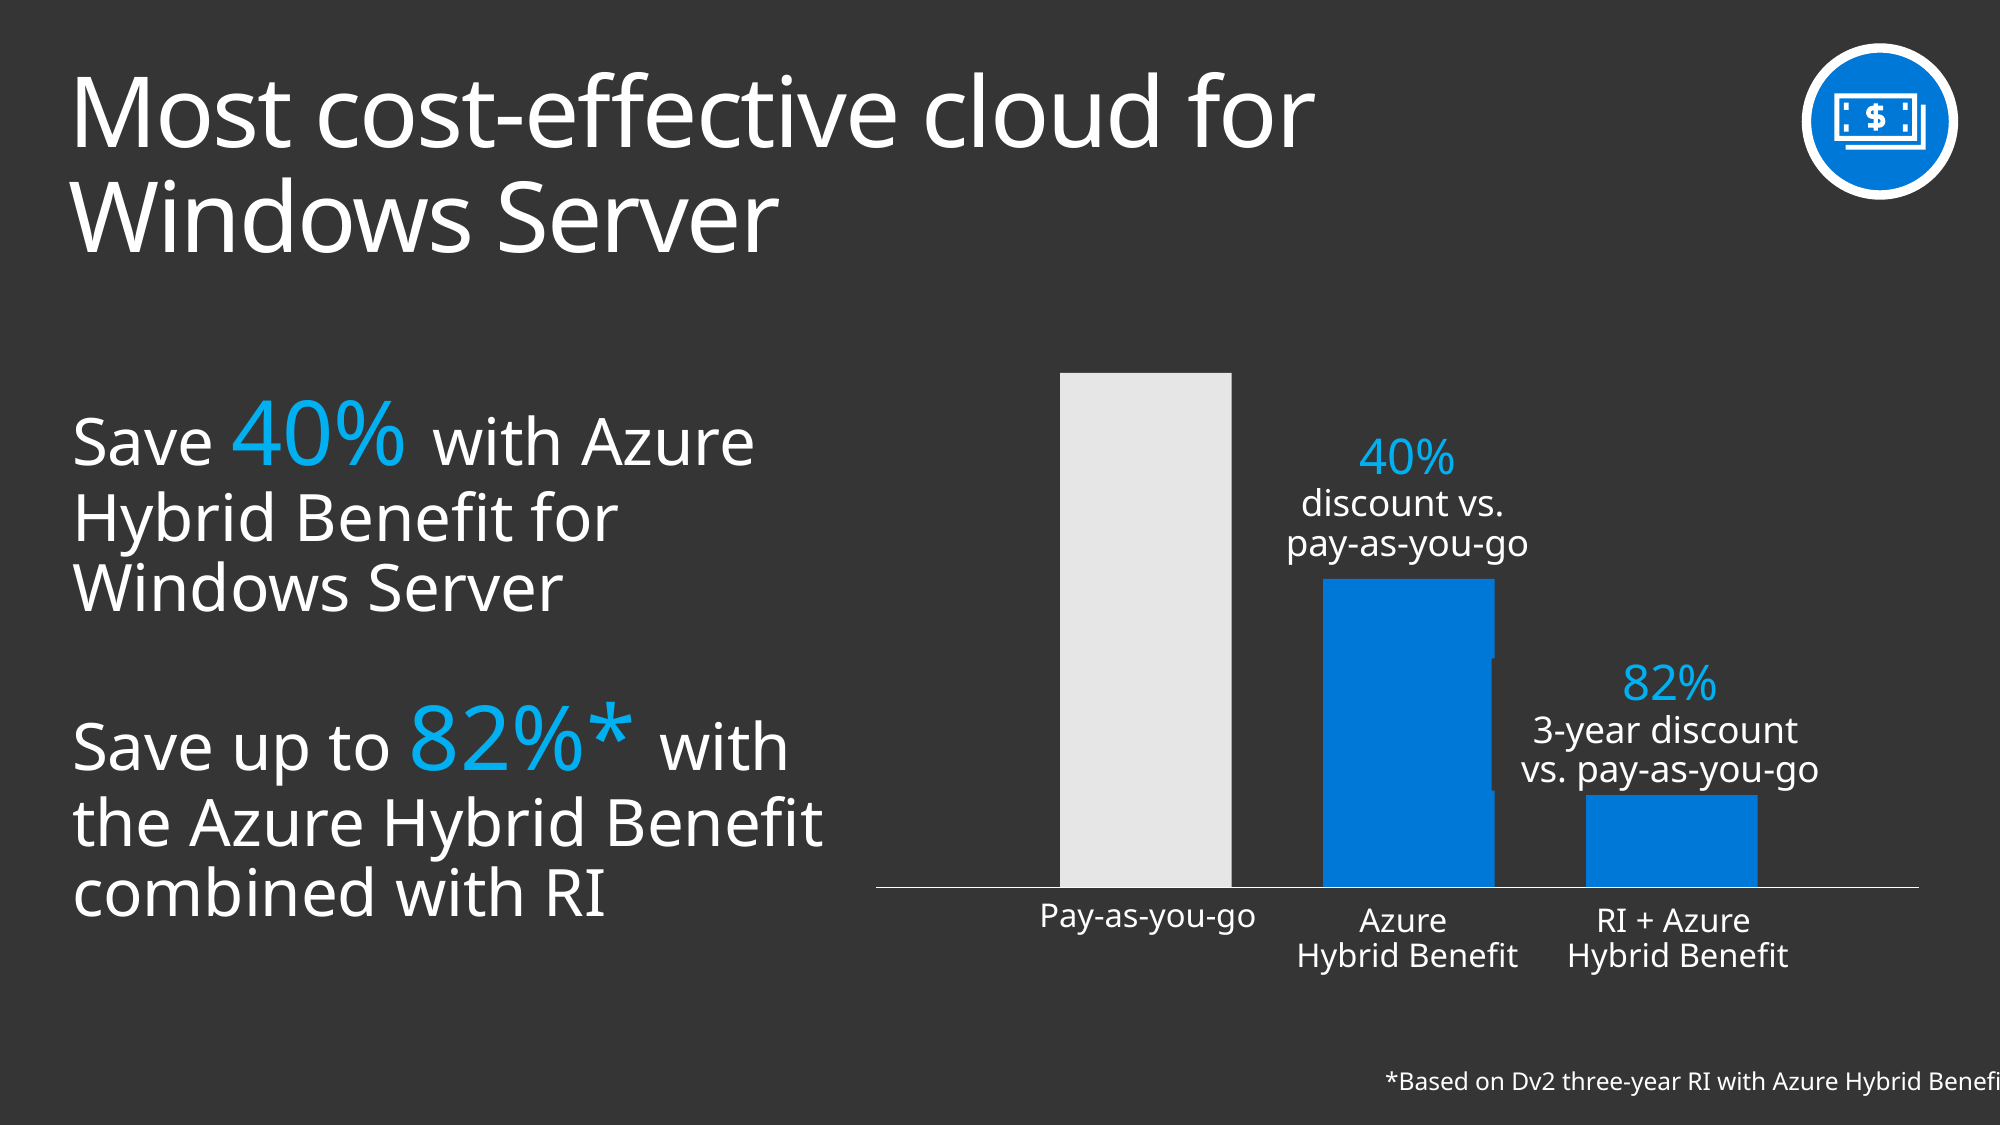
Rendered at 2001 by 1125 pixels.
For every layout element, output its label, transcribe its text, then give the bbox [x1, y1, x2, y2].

text_box Pay-as-you-go [1009, 888, 1267, 952]
text_box Azure Hybrid Benefit [1267, 888, 1537, 999]
text_box 40% discount vs. pay-as-you-go [1256, 432, 1559, 565]
text_box *Based on Dv2 three-year RI with Azure Hybrid Benefit [1355, 1056, 2000, 1110]
text_box 82% 3-year discount vs. pay-as-you-go [1491, 658, 1850, 791]
text_box Azure Hybrid Benefit [1267, 881, 1537, 887]
text_box RI + Azure Hybrid Benefit [1537, 888, 1819, 999]
title Most cost-effective cloud for Windows Server [44, 47, 1478, 196]
text_box RI + Azure Hybrid Benefit [1537, 881, 1819, 887]
text_box [1322, 578, 1495, 881]
text_box [1059, 372, 1232, 881]
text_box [1806, 47, 1954, 196]
text_box [1585, 794, 1758, 881]
text_box Pay-as-you-go [1009, 881, 1267, 887]
list Save 40% with Azure Hybrid Benefit for Windows Server Save up to 82%* with the Azure Hybrid Benefit combined with RI [48, 372, 857, 955]
